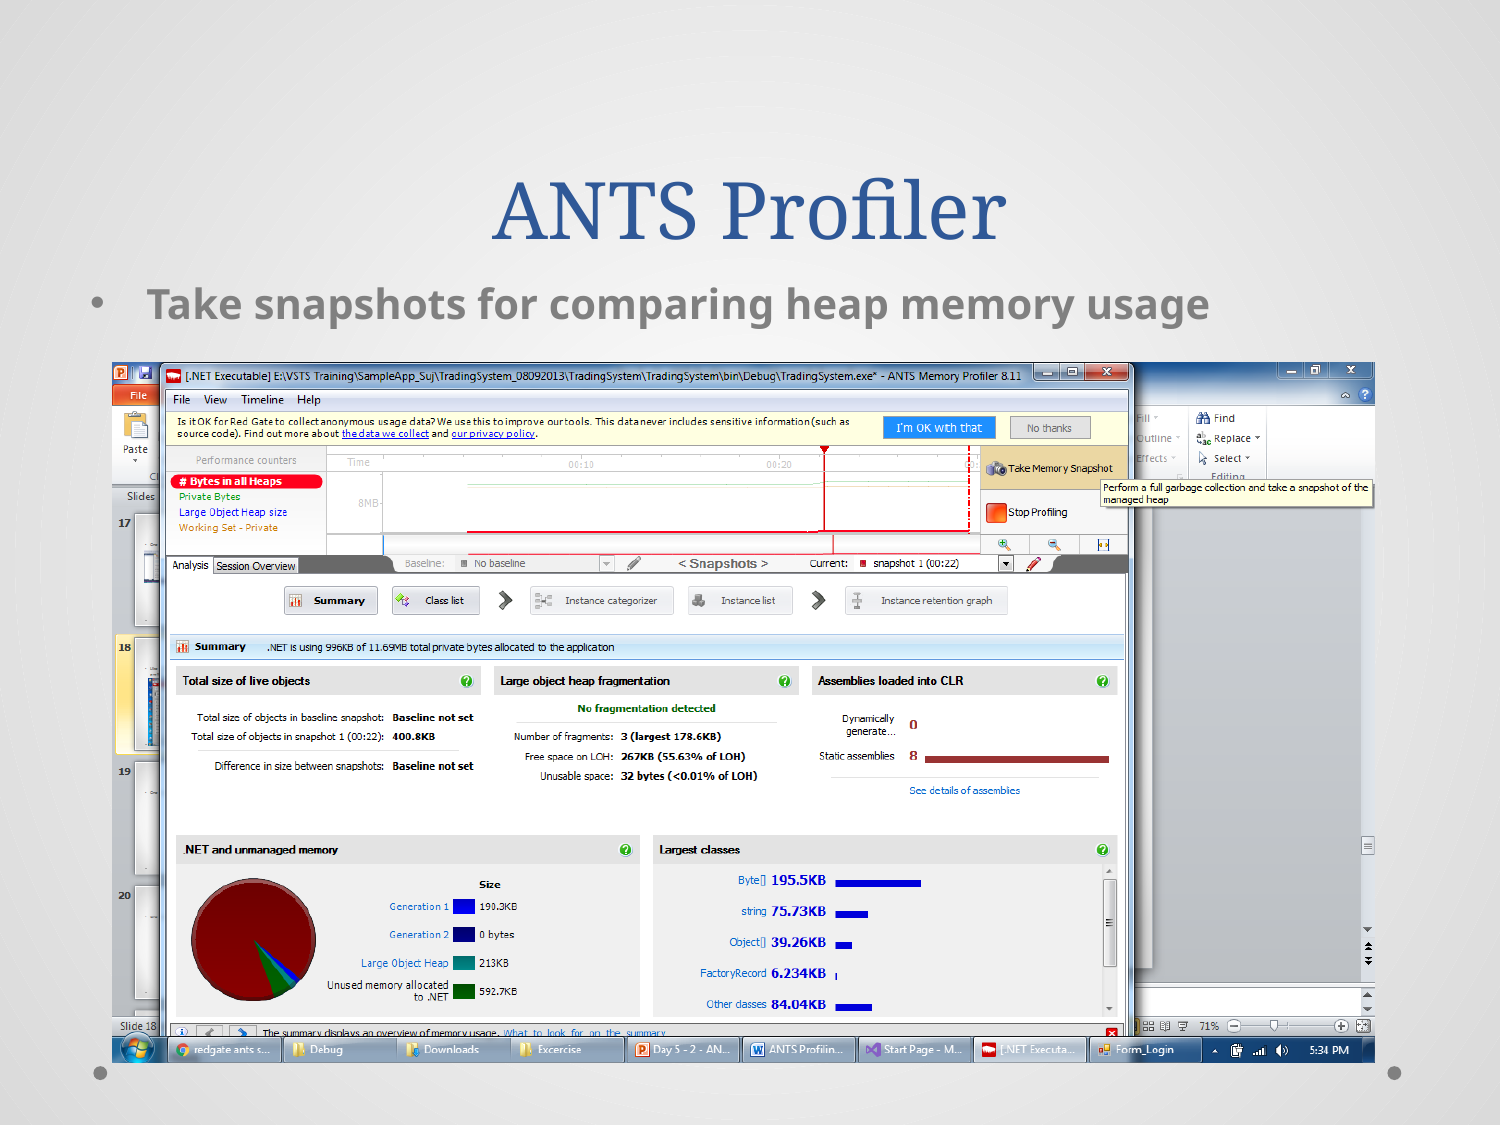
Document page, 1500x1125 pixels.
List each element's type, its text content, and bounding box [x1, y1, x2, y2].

title ANTS Profiler [75, 0, 1425, 263]
list Take snapshots for comparing heap memory usage [75, 270, 1475, 1013]
picture [112, 362, 1376, 1063]
